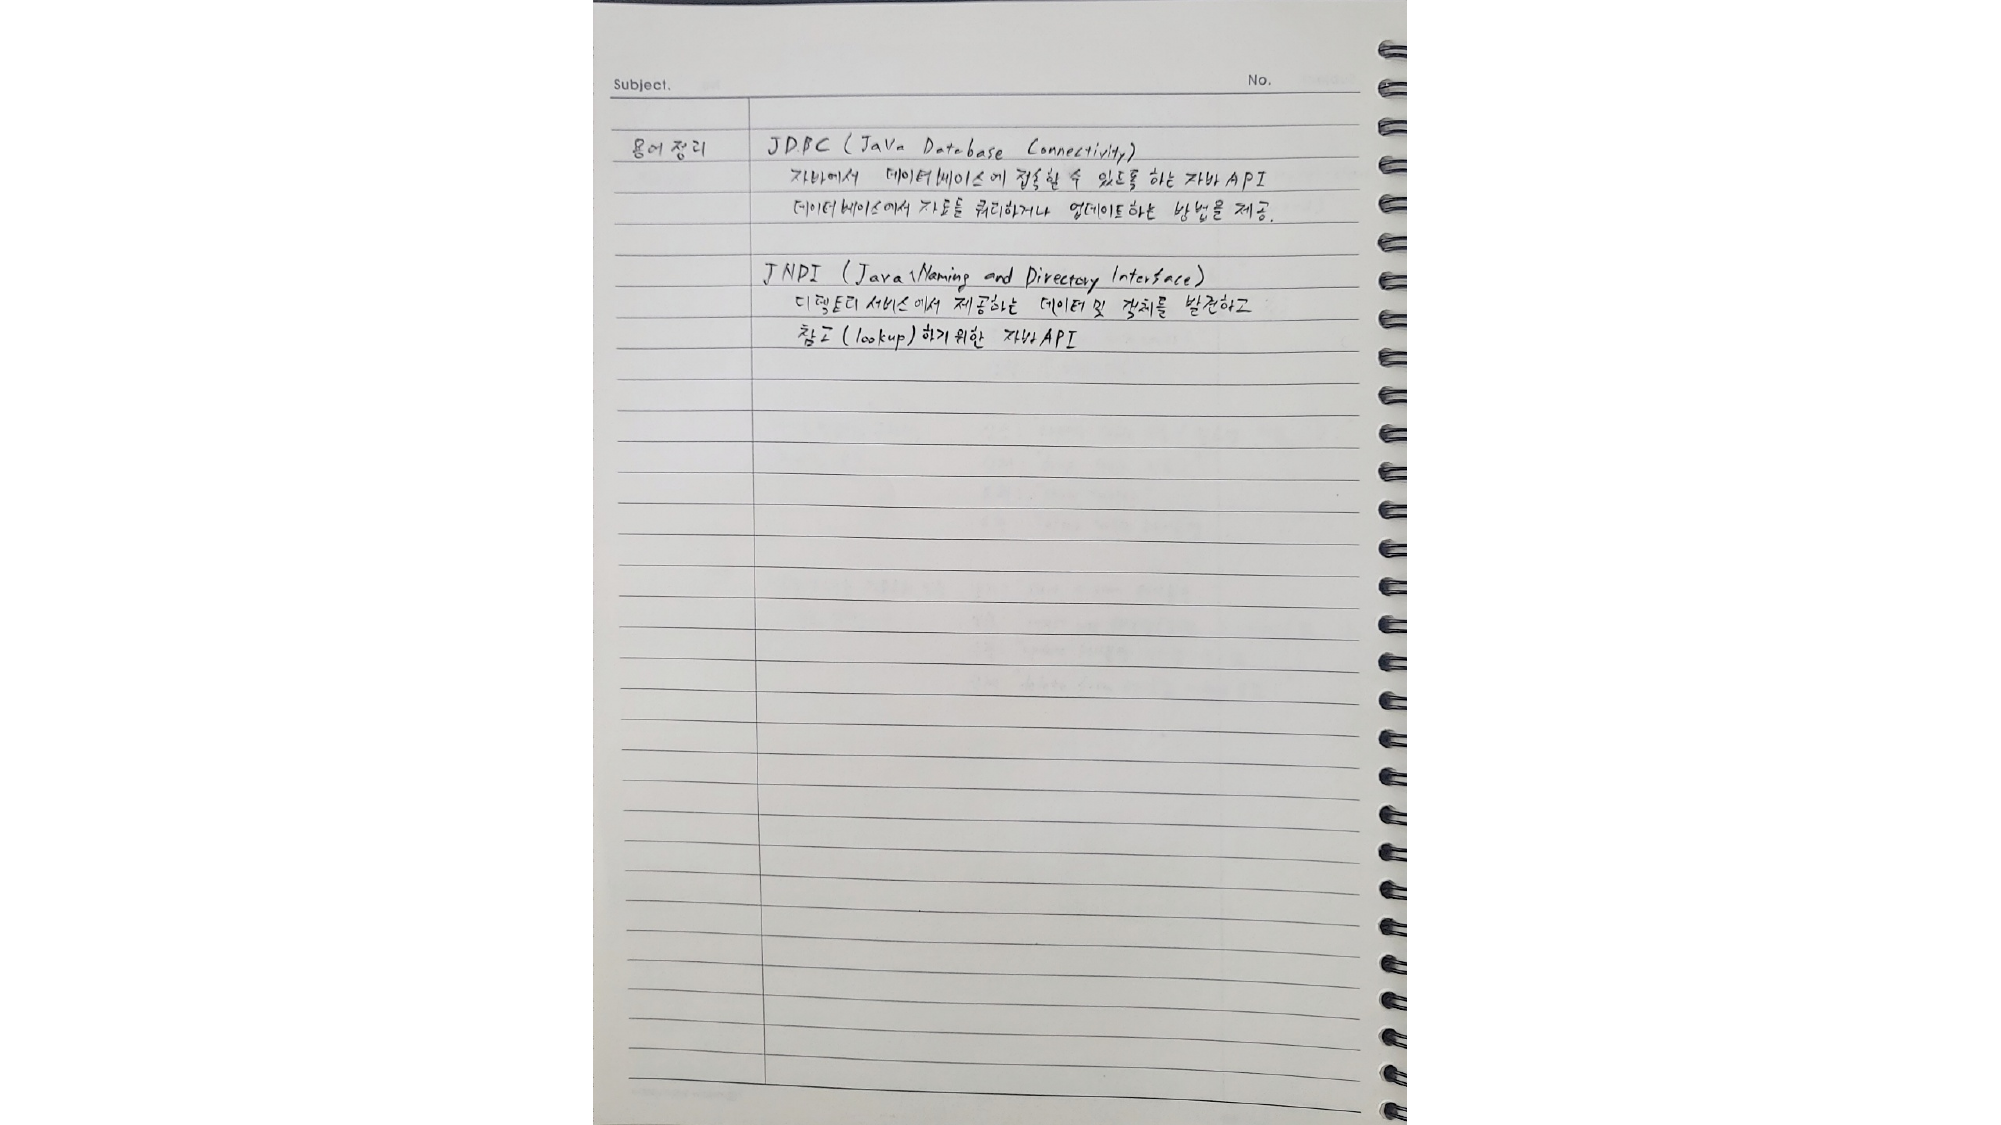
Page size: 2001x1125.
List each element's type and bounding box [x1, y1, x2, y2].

picture [593, 0, 1407, 1125]
